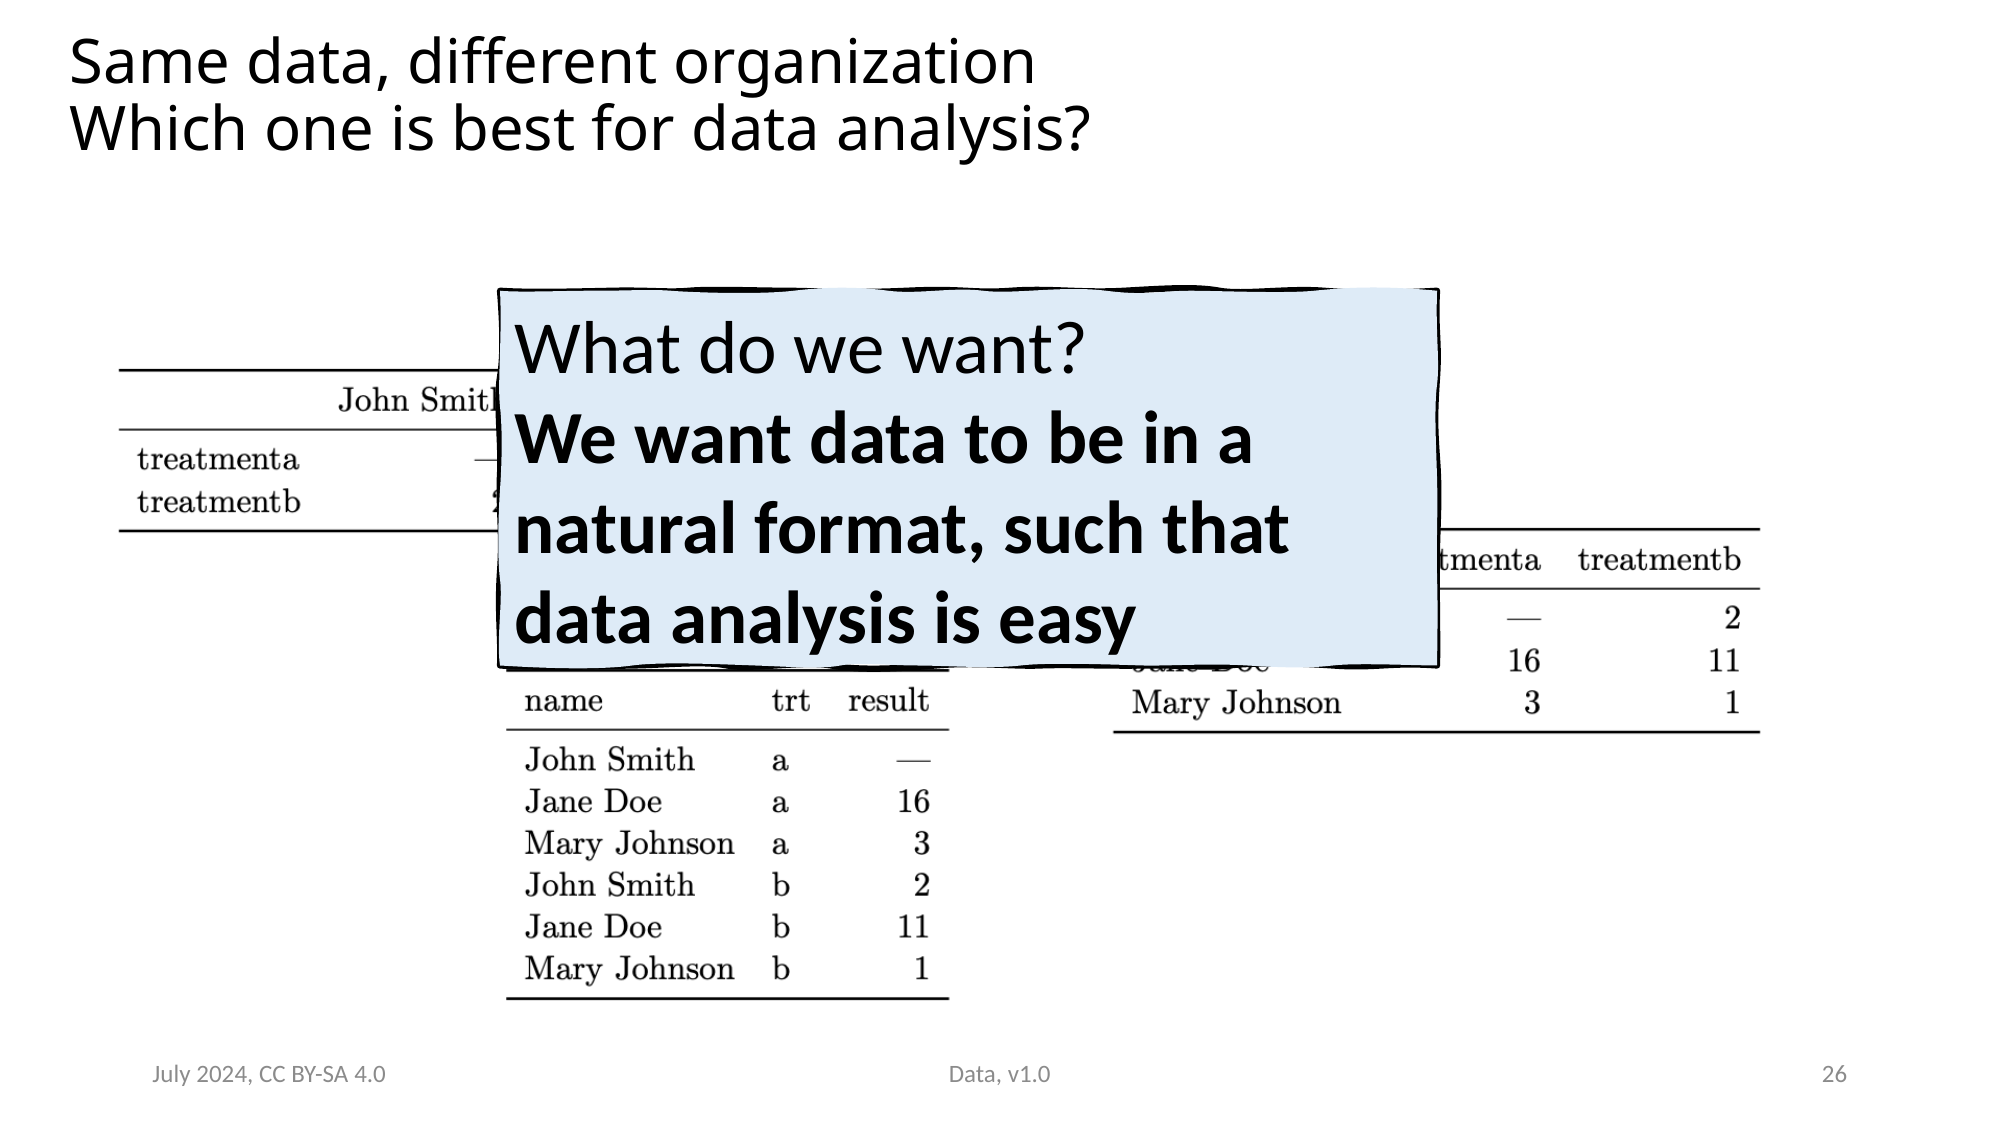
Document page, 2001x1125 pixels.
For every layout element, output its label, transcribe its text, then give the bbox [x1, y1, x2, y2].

picture [1070, 504, 1788, 753]
footer Data, v1.0 [662, 1042, 1338, 1103]
text_box What do we want? We want data to be in a natural format, such that data analysis is easy [498, 287, 1439, 668]
picture [90, 347, 974, 554]
title Same data, different organization Which one is best for data analysis? [55, 23, 1934, 172]
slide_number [137, 1042, 588, 1103]
picture [480, 646, 960, 1020]
slide_number 26 [1412, 1042, 1863, 1103]
